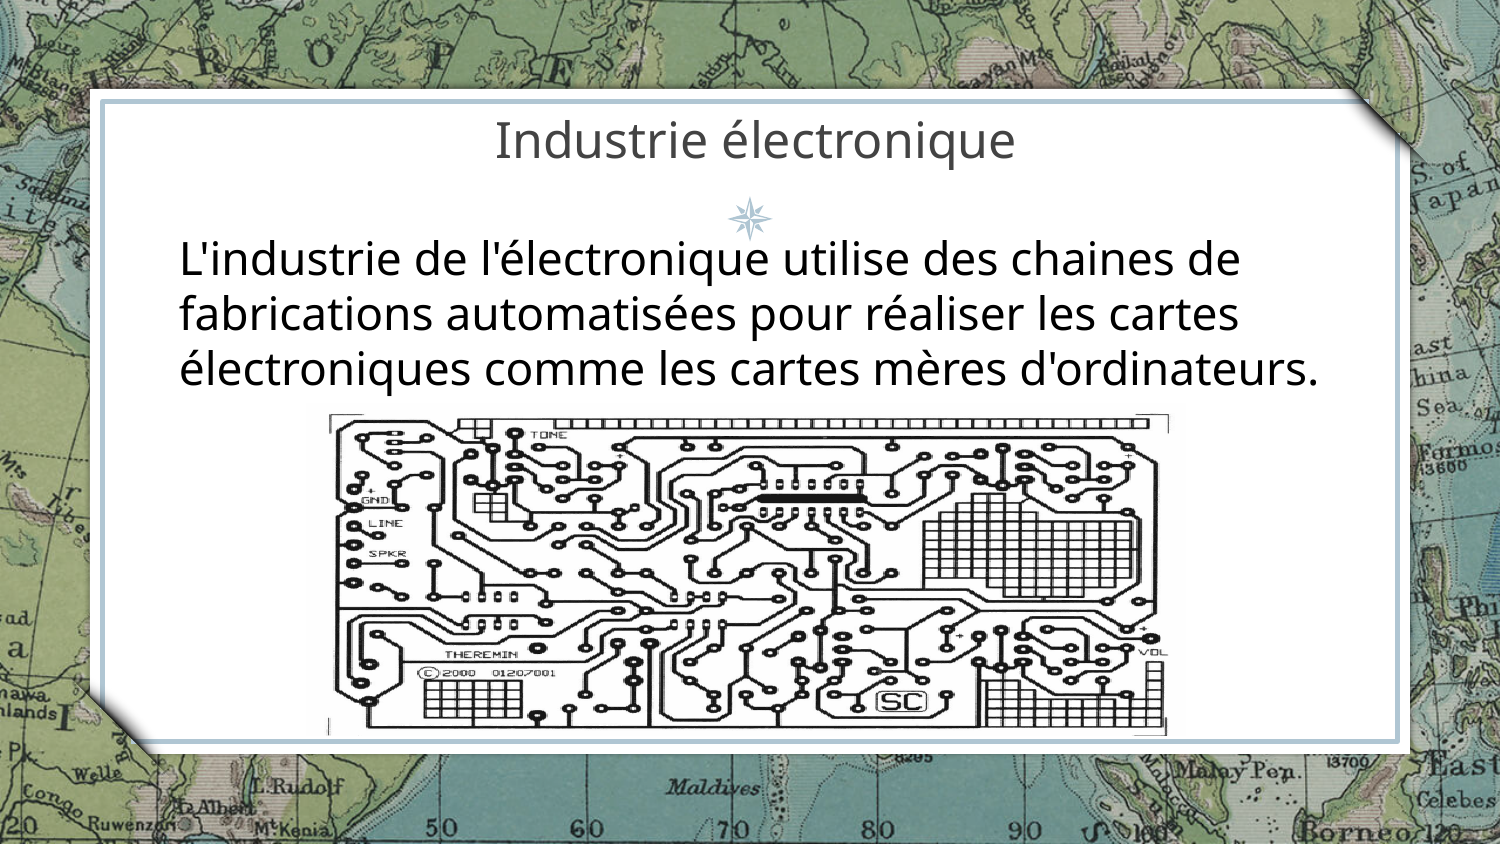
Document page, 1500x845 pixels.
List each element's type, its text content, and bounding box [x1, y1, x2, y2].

picture [0, 0, 1500, 844]
list Industrie électronique [209, 108, 1291, 204]
list L'industrie de l'électronique utilise des chaines de fabrications automatisées pour réaliser les cartes électroniques comme les cartes mères d'ordinateurs. [166, 228, 1372, 398]
